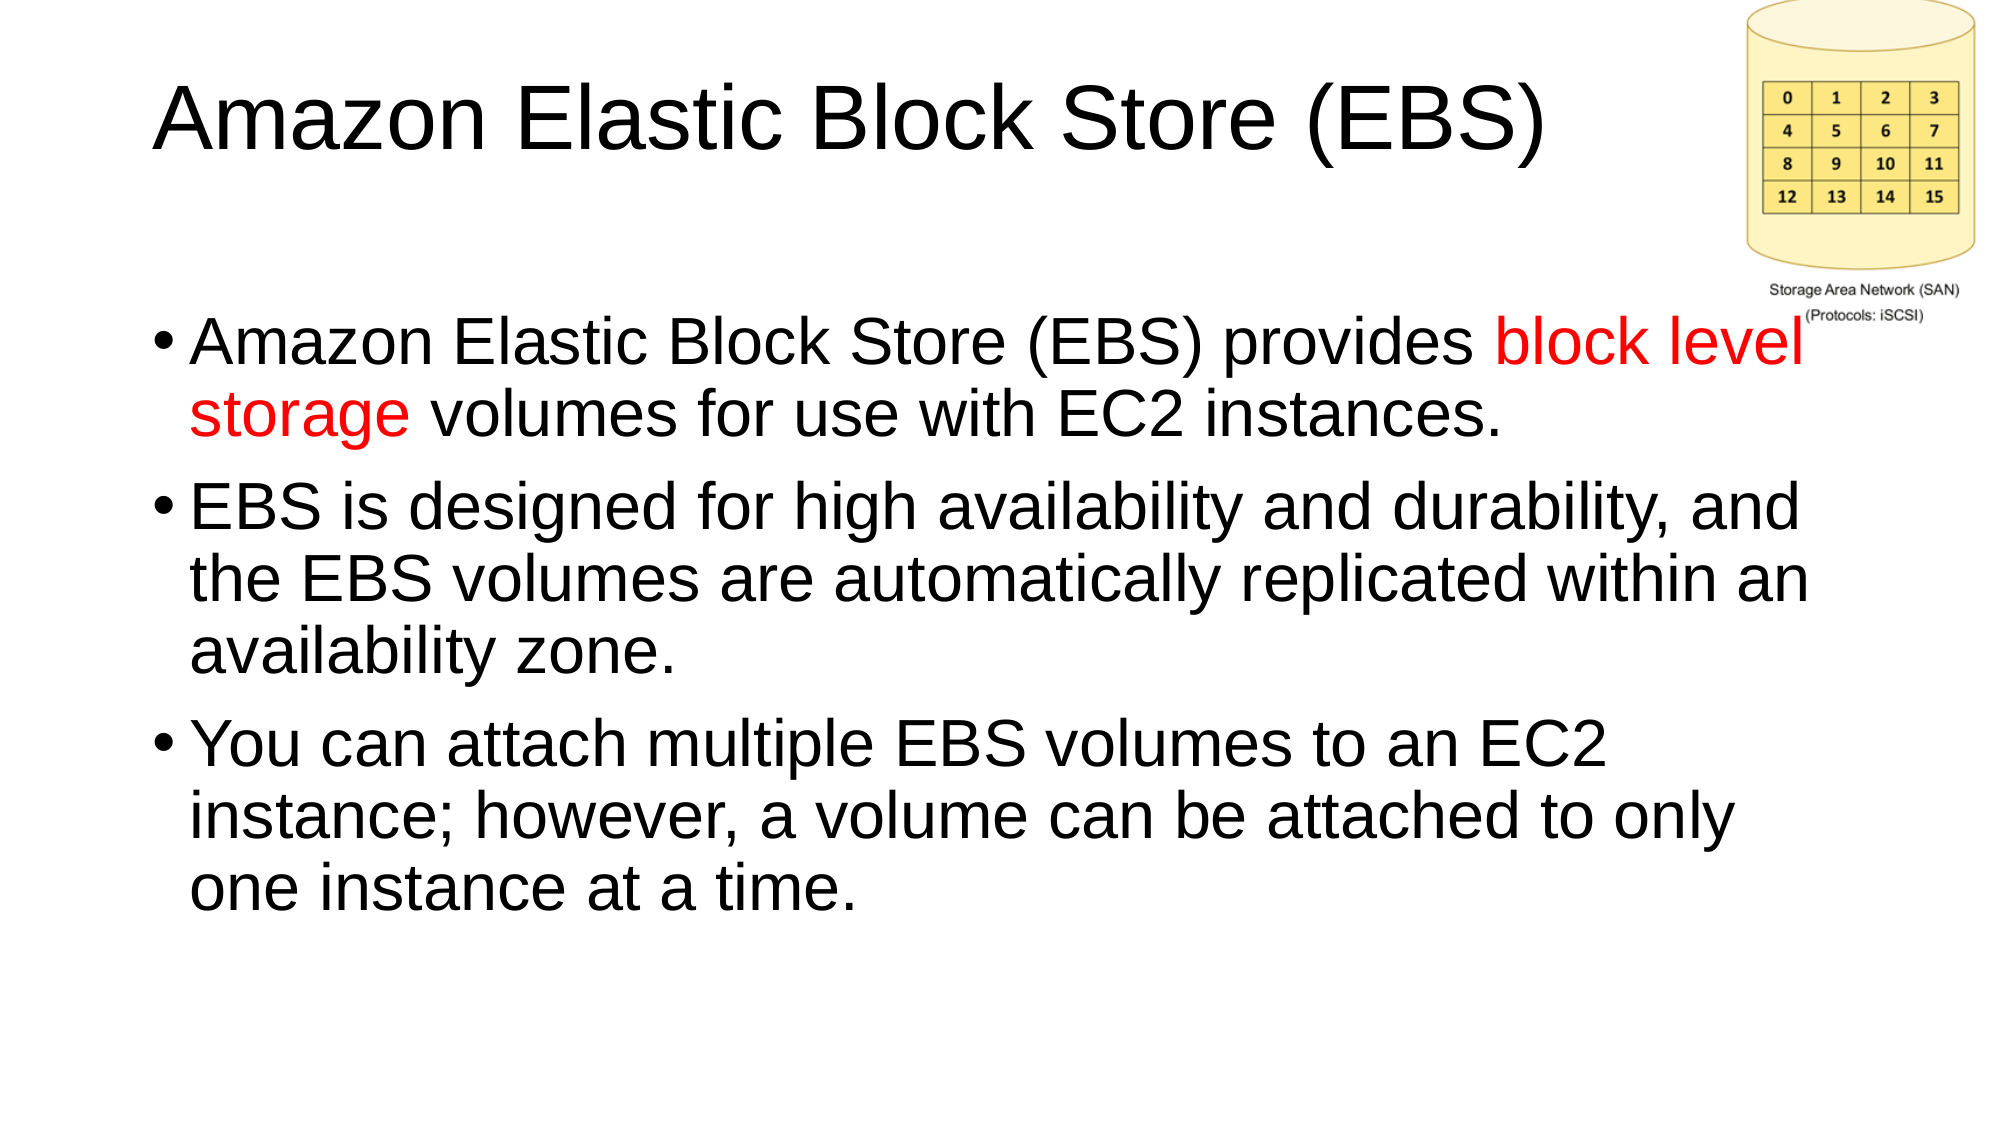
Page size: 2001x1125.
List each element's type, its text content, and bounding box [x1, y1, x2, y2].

list Amazon Elastic Block Store (EBS) provides block level storage volumes for use with EC2 instances. EBS is designed for high availability and durability, and the EBS volumes are automatically replicated within an availability zone. You can attach multiple EBS volumes to an EC2 instance; however, a volume can be attached to only one instance at a time. [137, 299, 1863, 1014]
title Amazon Elastic Block Store (EBS) [137, 30, 1734, 209]
picture [1734, 0, 2000, 370]
